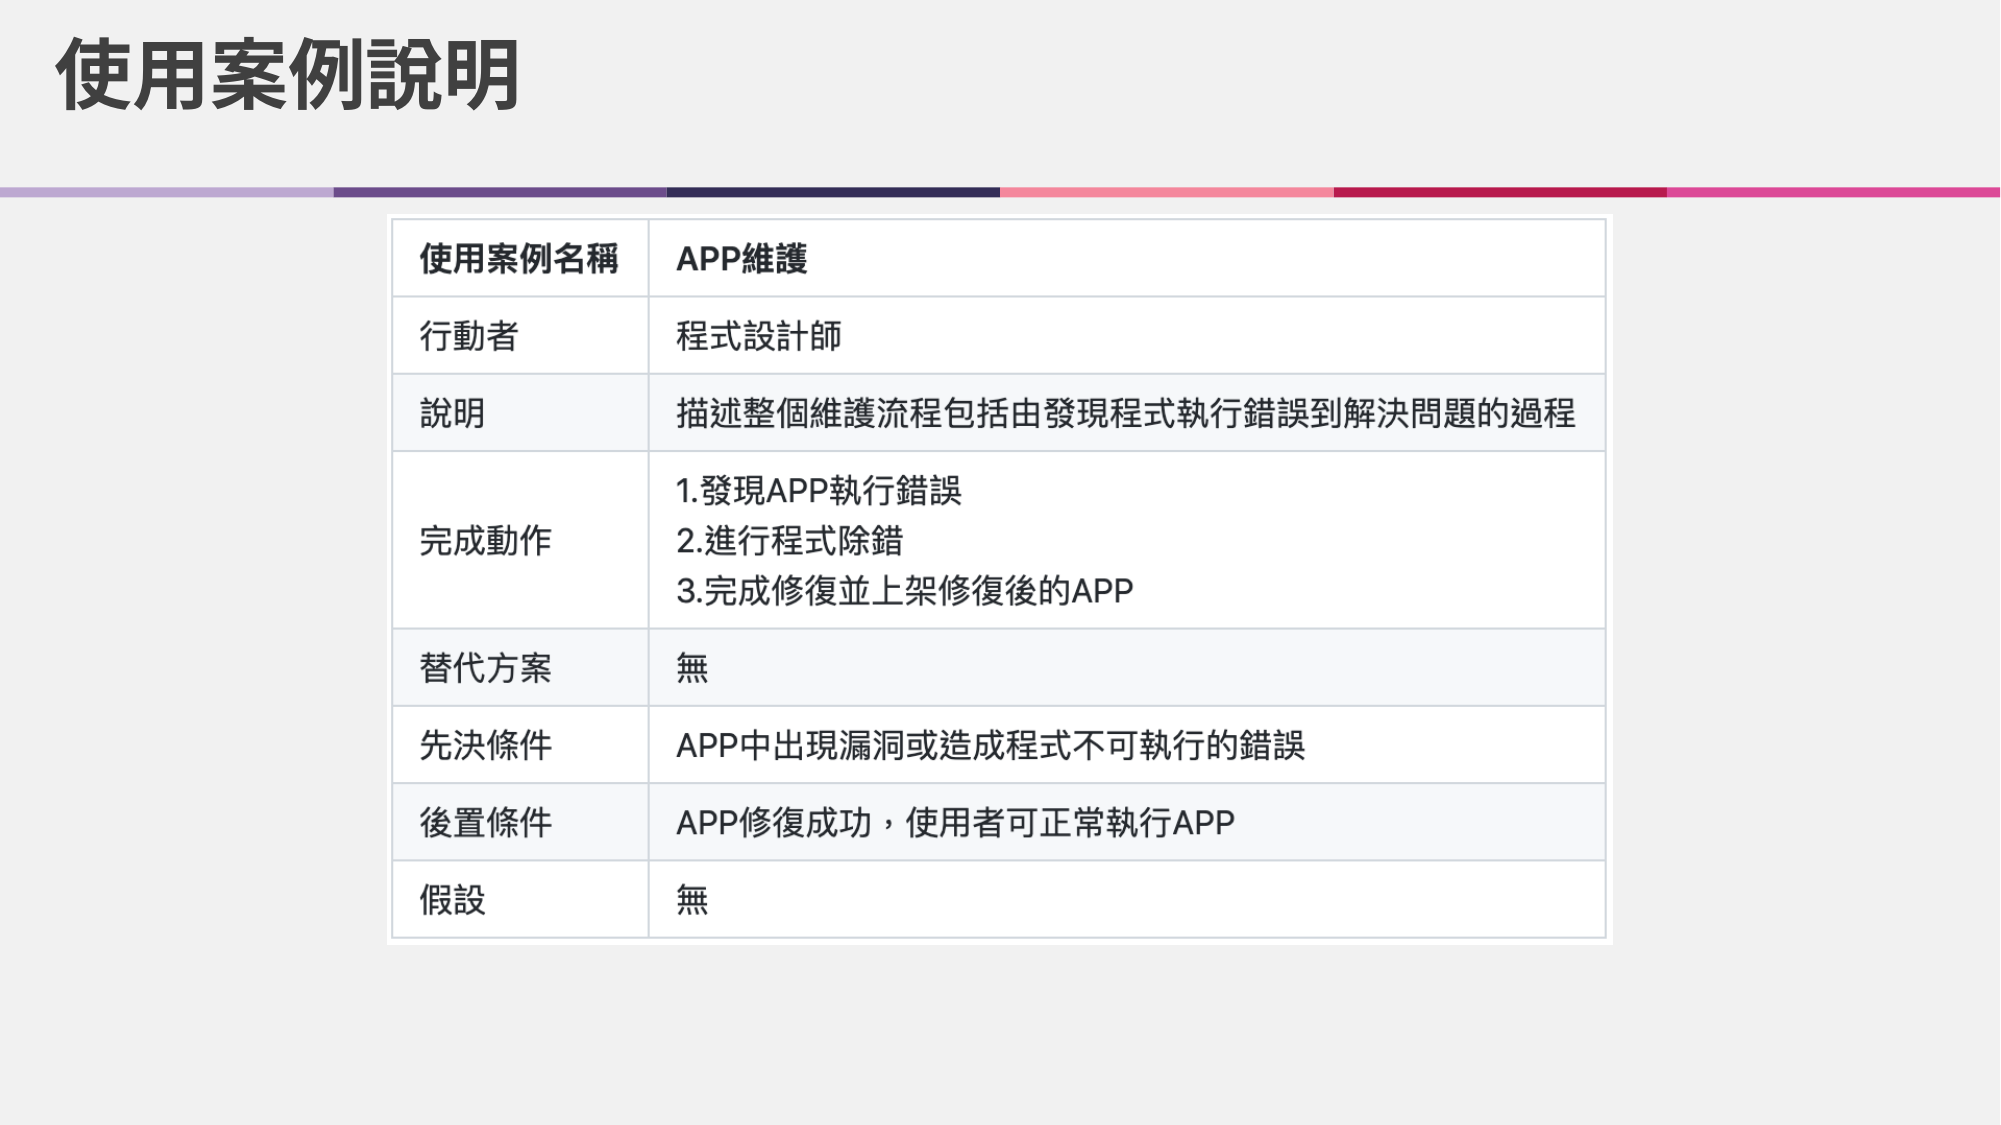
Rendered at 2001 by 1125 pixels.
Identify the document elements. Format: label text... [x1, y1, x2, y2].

list 使用案例說明 [55, 26, 1882, 118]
picture [387, 214, 1613, 945]
